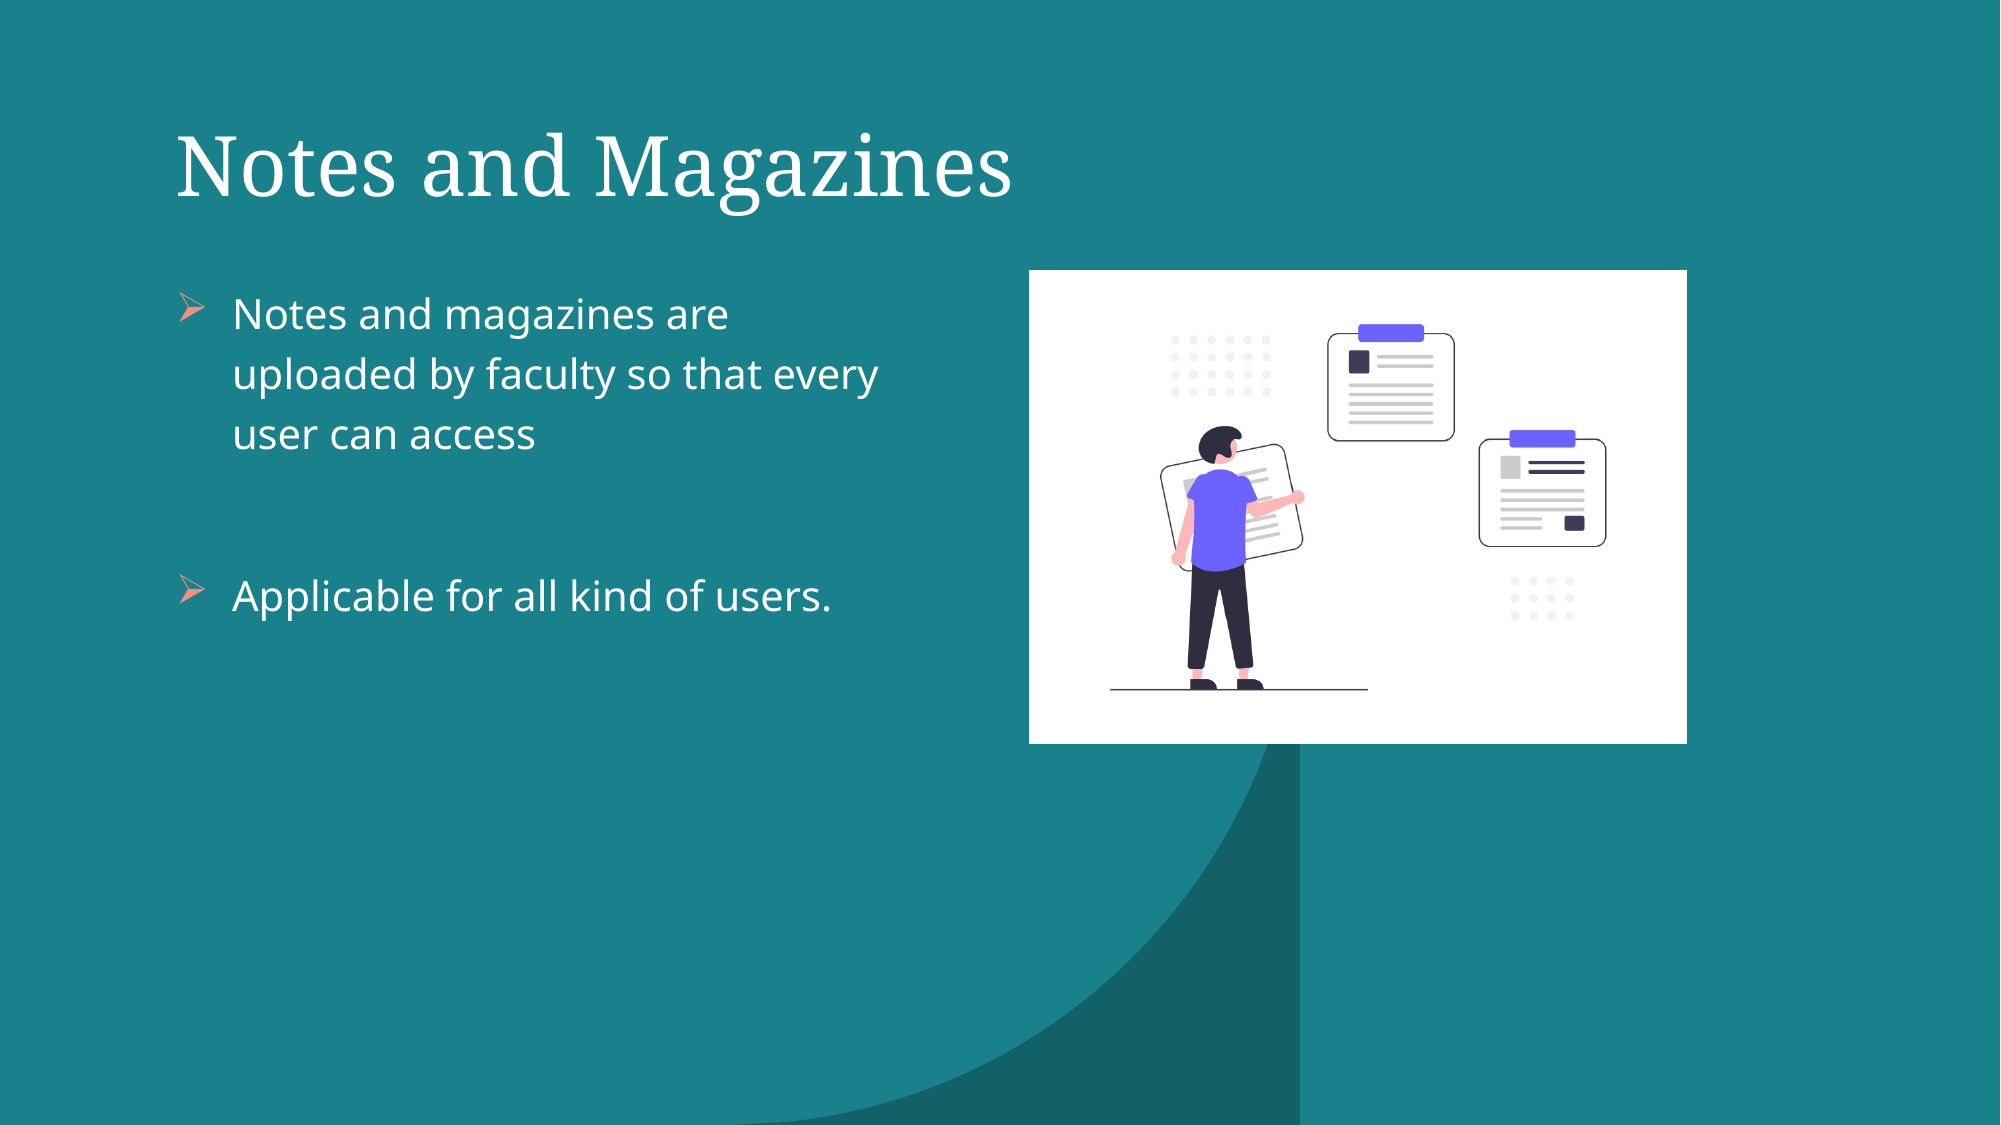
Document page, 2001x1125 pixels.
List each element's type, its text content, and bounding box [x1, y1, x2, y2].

text_box Notes and magazines are uploaded by faculty so that every user can access Applicable for all kind of users. [160, 270, 940, 855]
picture [1029, 270, 1687, 745]
title Notes and Magazines [160, 98, 1106, 223]
